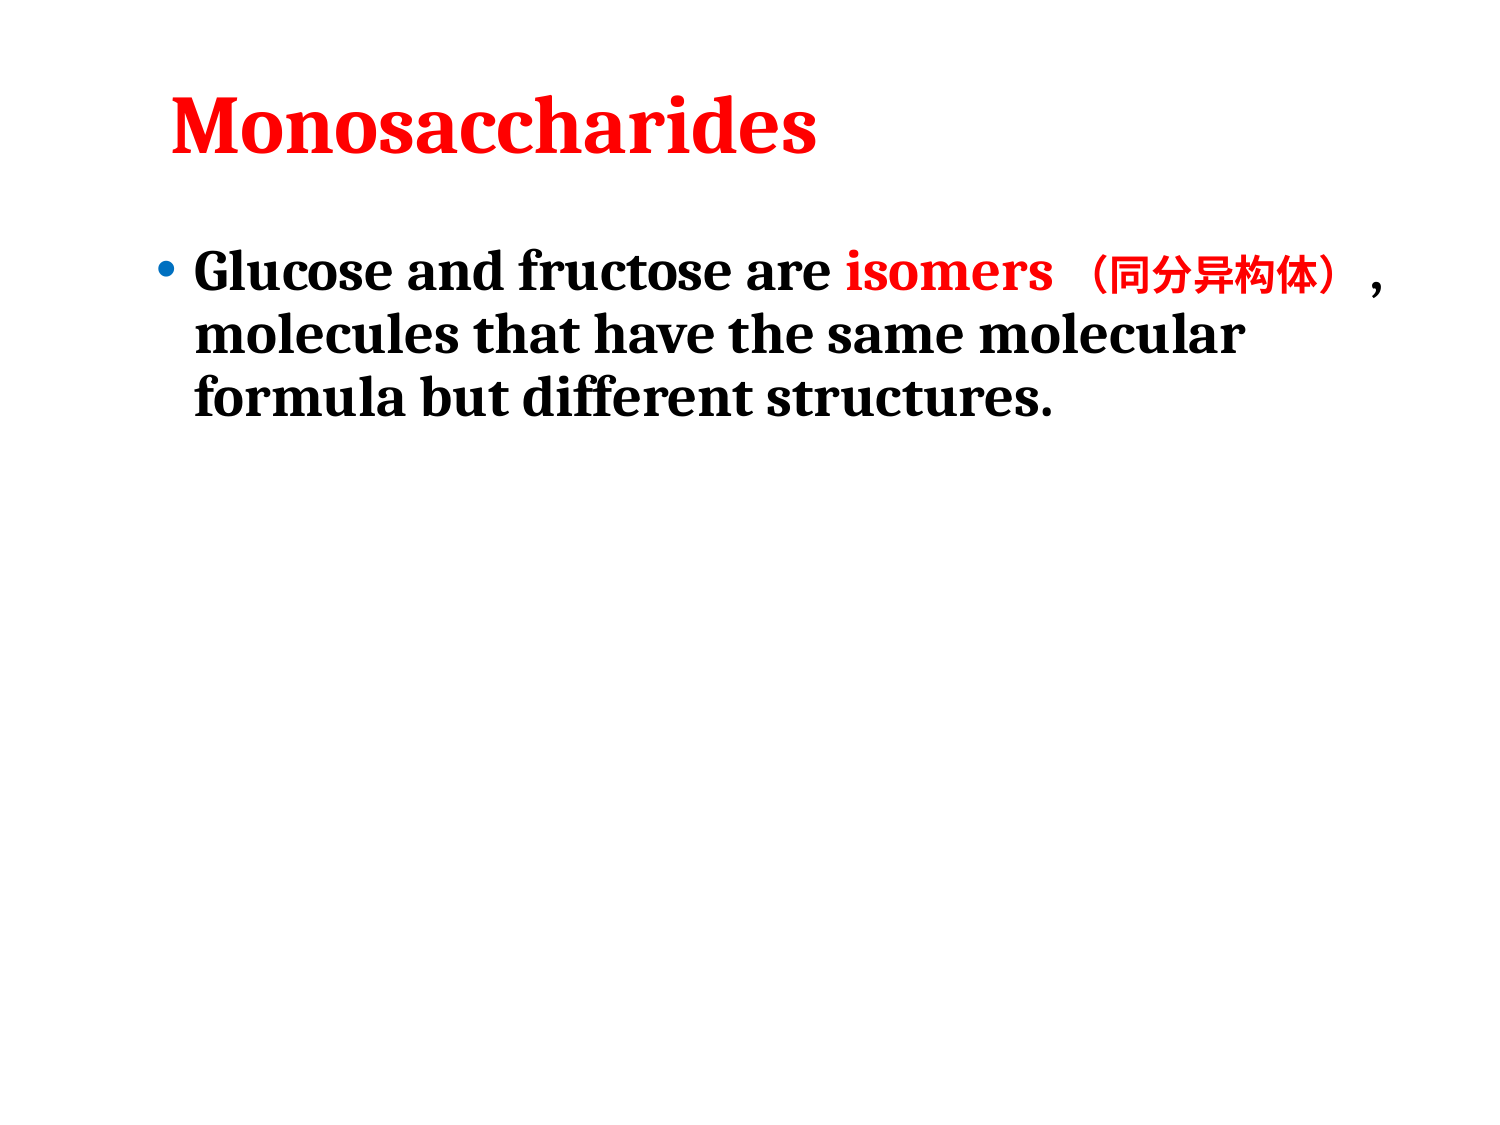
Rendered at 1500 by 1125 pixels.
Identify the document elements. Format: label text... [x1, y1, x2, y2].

list Glucose and fructose are isomers（同分异构体）, molecules that have the same molecular formula but different structures. [141, 233, 1449, 1014]
title Monosaccharides [155, 73, 1449, 179]
